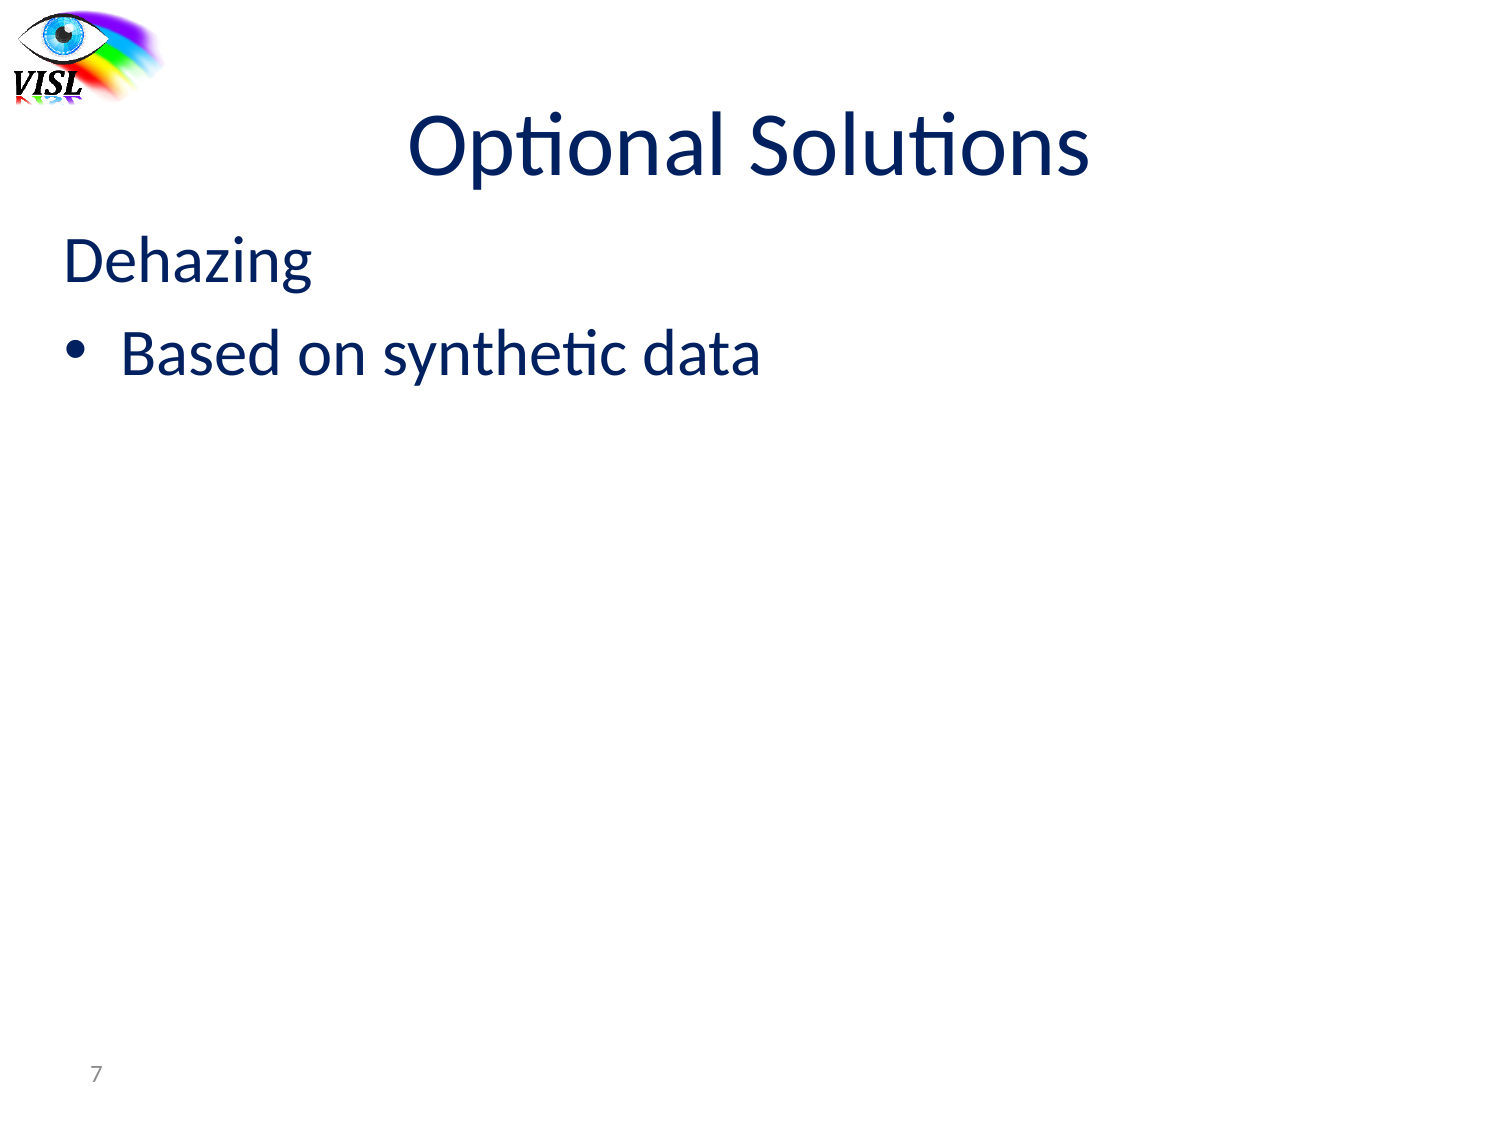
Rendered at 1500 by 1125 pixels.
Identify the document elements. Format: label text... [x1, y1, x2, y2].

list Dehazing Based on synthetic data [48, 207, 1399, 951]
title Optional Solutions [75, 45, 1425, 233]
picture [12, 7, 174, 108]
slide_number 7 [75, 1042, 425, 1103]
